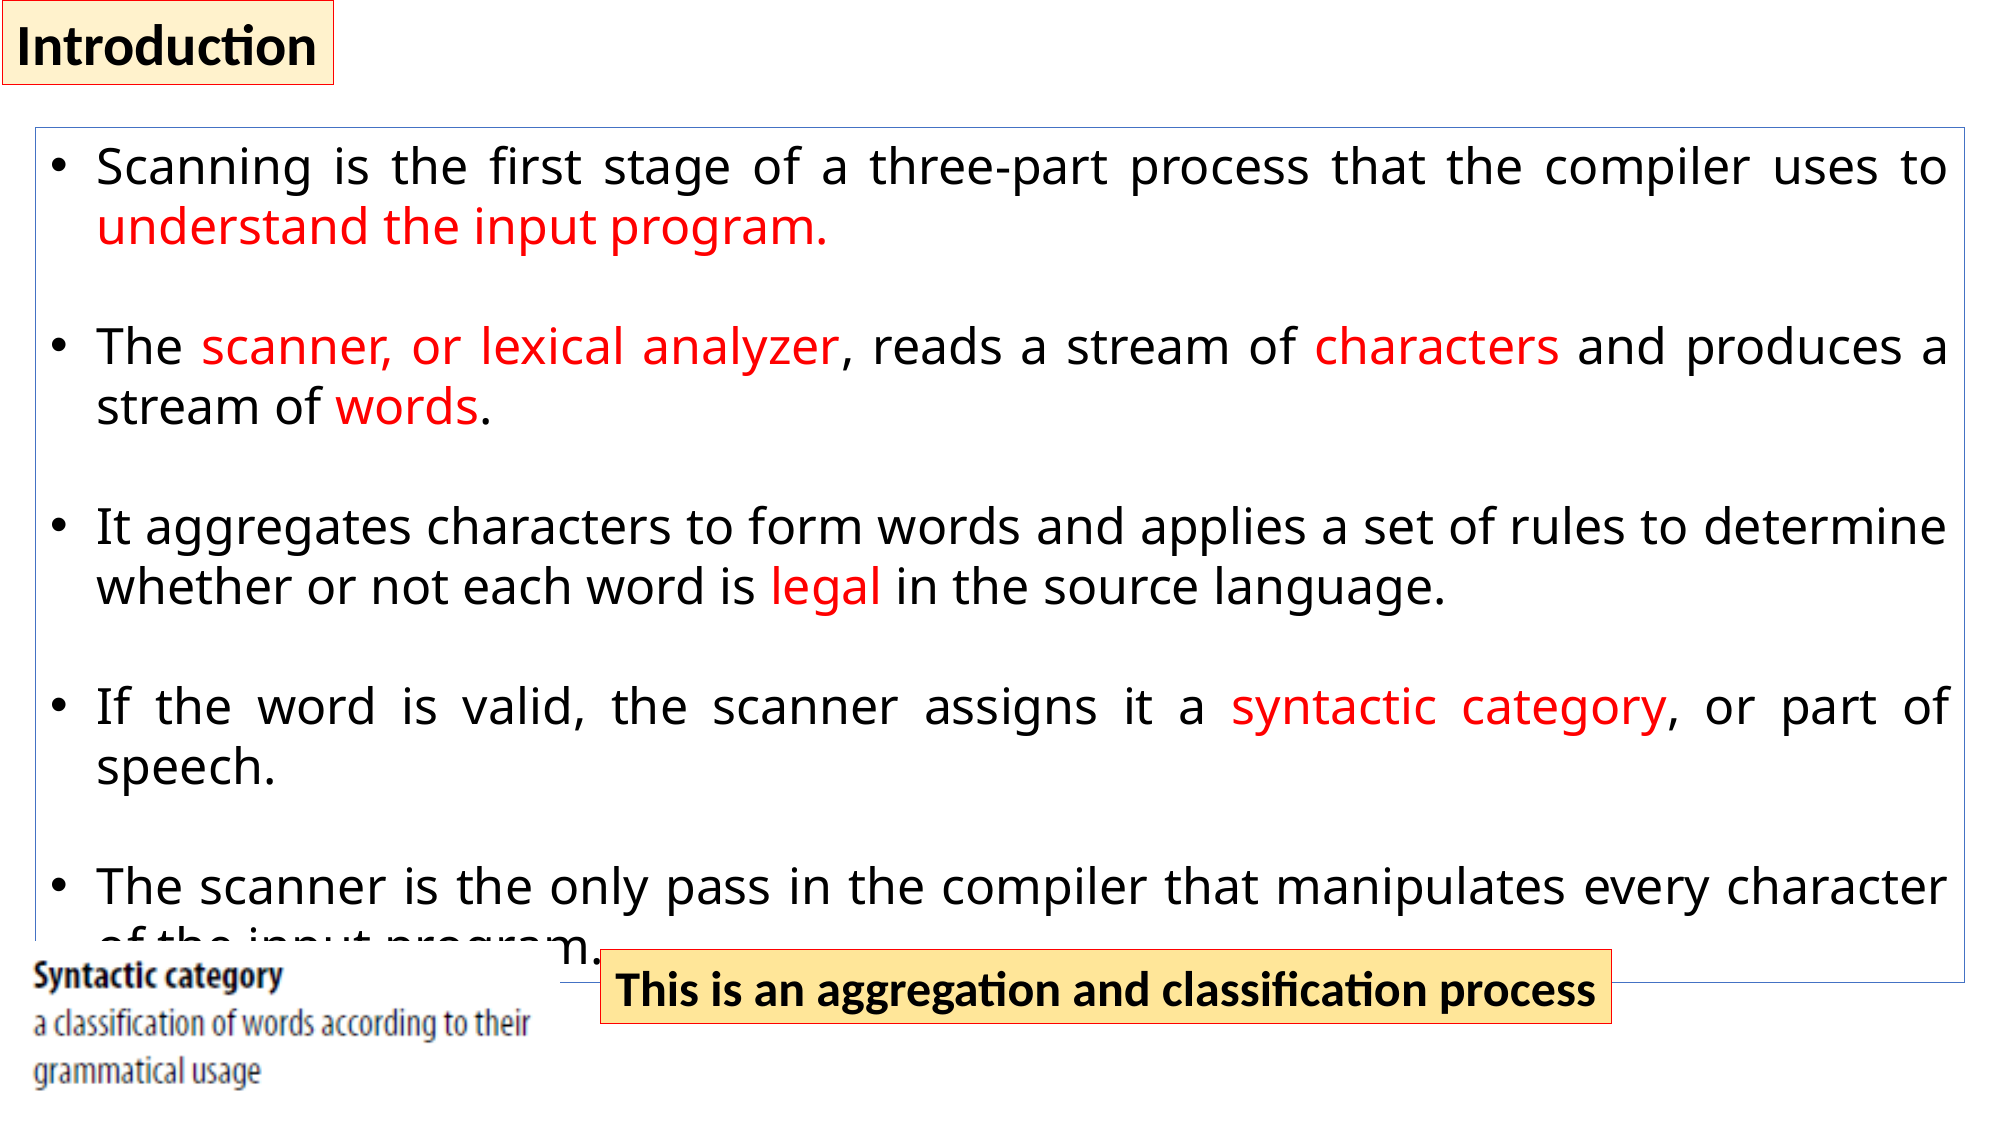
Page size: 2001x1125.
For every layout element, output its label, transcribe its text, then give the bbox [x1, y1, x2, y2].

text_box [0, 941, 560, 1109]
text_box Scanning is the first stage of a three-part process that the compiler uses to understand the input program. The scanner, or lexical analyzer, reads a stream of characters and produces a stream of words. It aggregates characters to form words and applies a set of rules to determine whether or not each word is legal in the source language. If the word is valid, the scanner assigns it a syntactic category, or part of speech. The scanner is the only pass in the compiler that manipulates every character of the input program. [35, 127, 1965, 983]
text_box This is an aggregation and classification process [600, 949, 1612, 1024]
text_box Introduction [2, 0, 334, 85]
